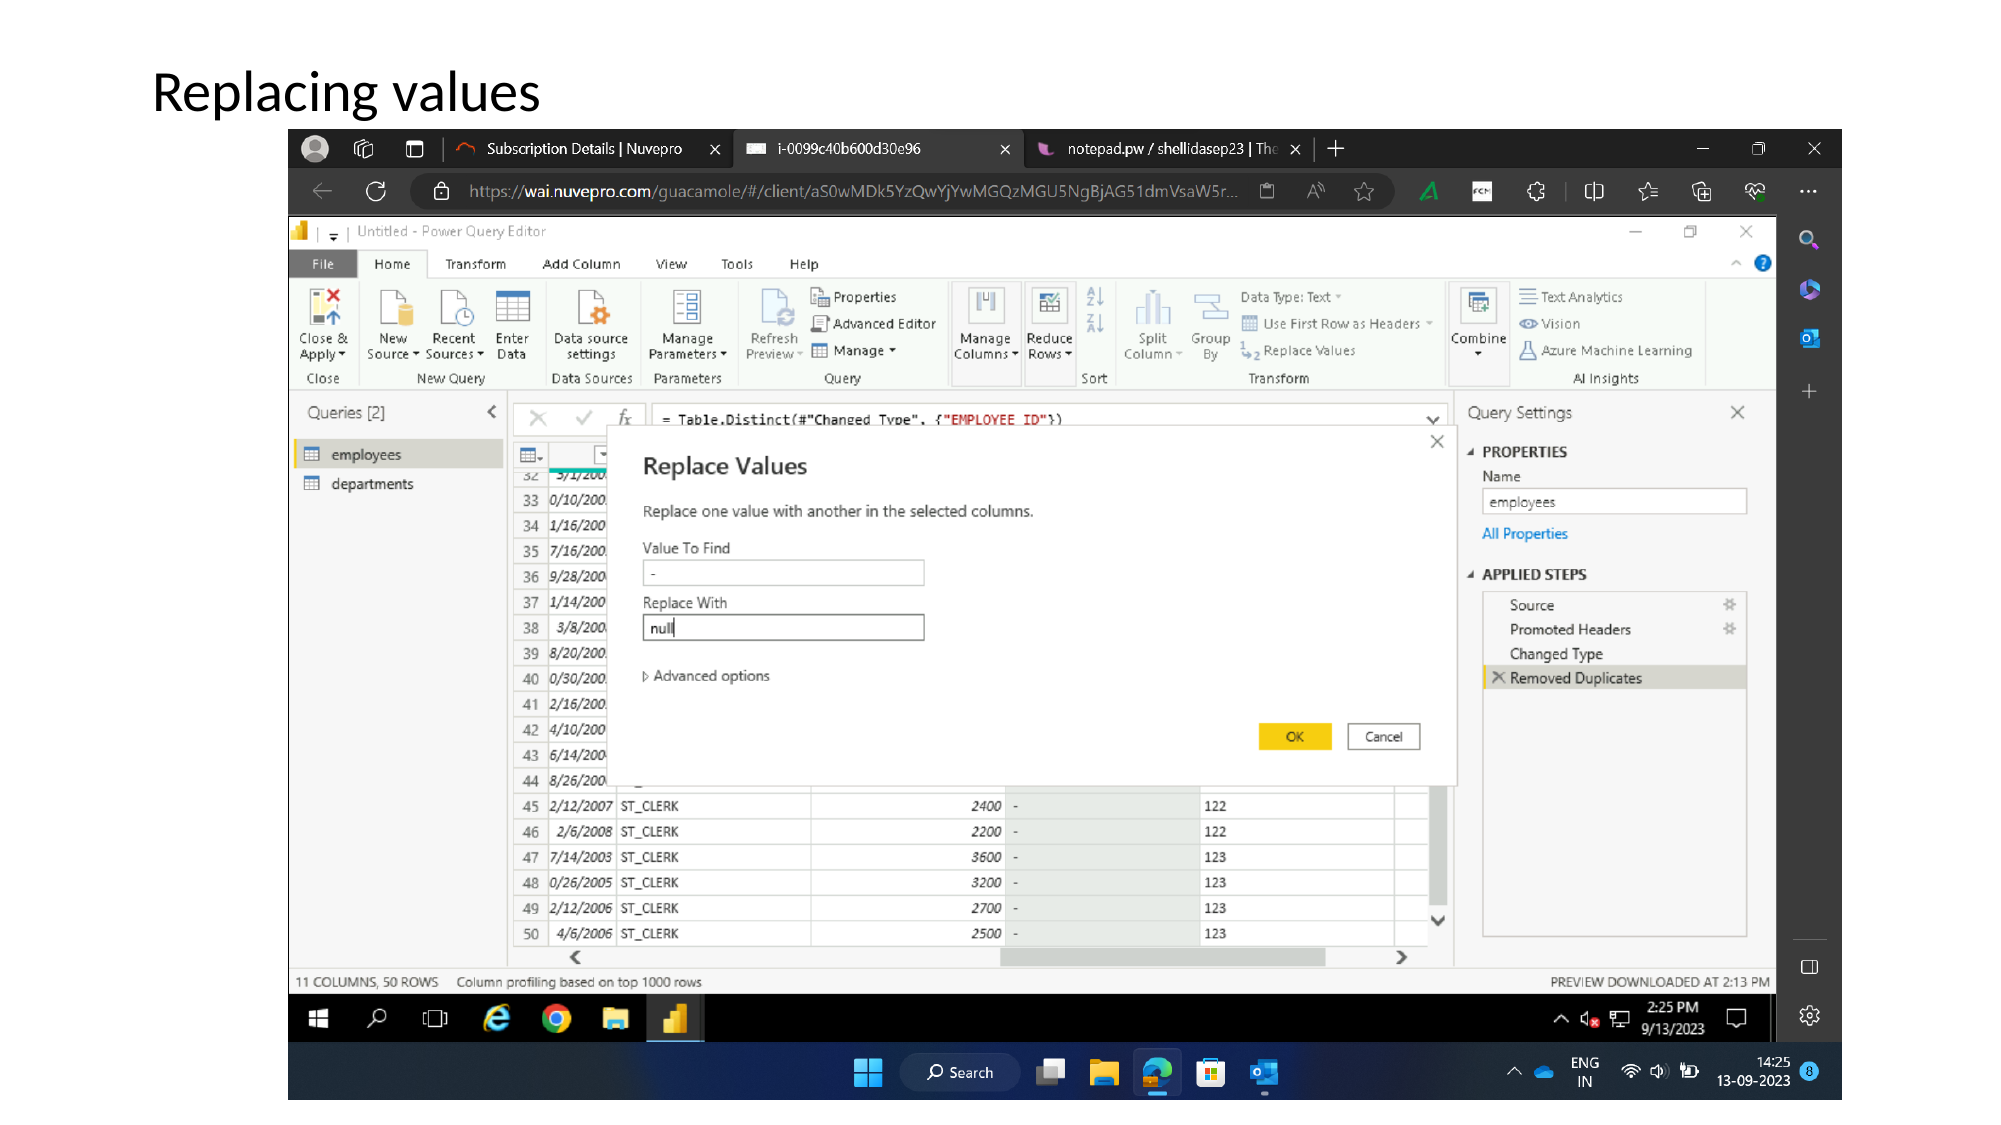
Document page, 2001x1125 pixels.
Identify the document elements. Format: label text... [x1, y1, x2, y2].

picture [288, 129, 1842, 1100]
list Replacing values [137, 53, 1863, 1014]
